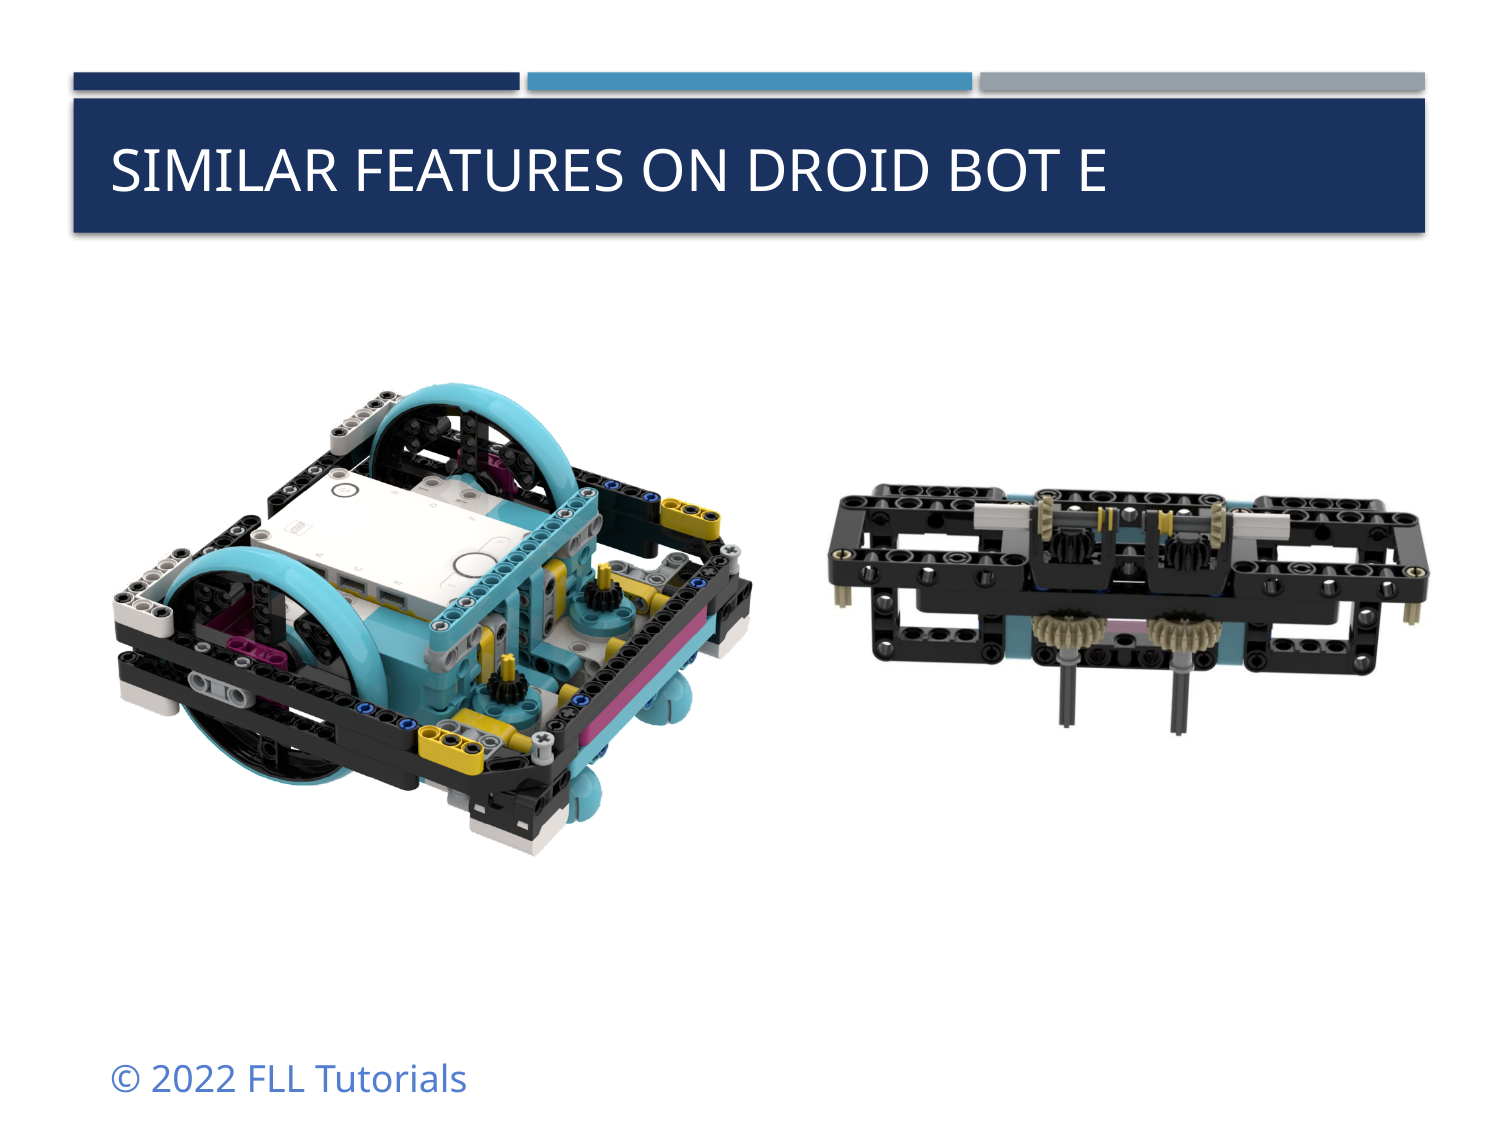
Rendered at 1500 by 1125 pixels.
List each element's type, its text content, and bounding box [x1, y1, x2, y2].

picture [803, 431, 1492, 767]
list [94, 253, 811, 969]
footer © 2022 FLL Tutorials [95, 1047, 895, 1108]
title SIMILAR FEATURES ON DROID BOT E [95, 112, 1406, 211]
